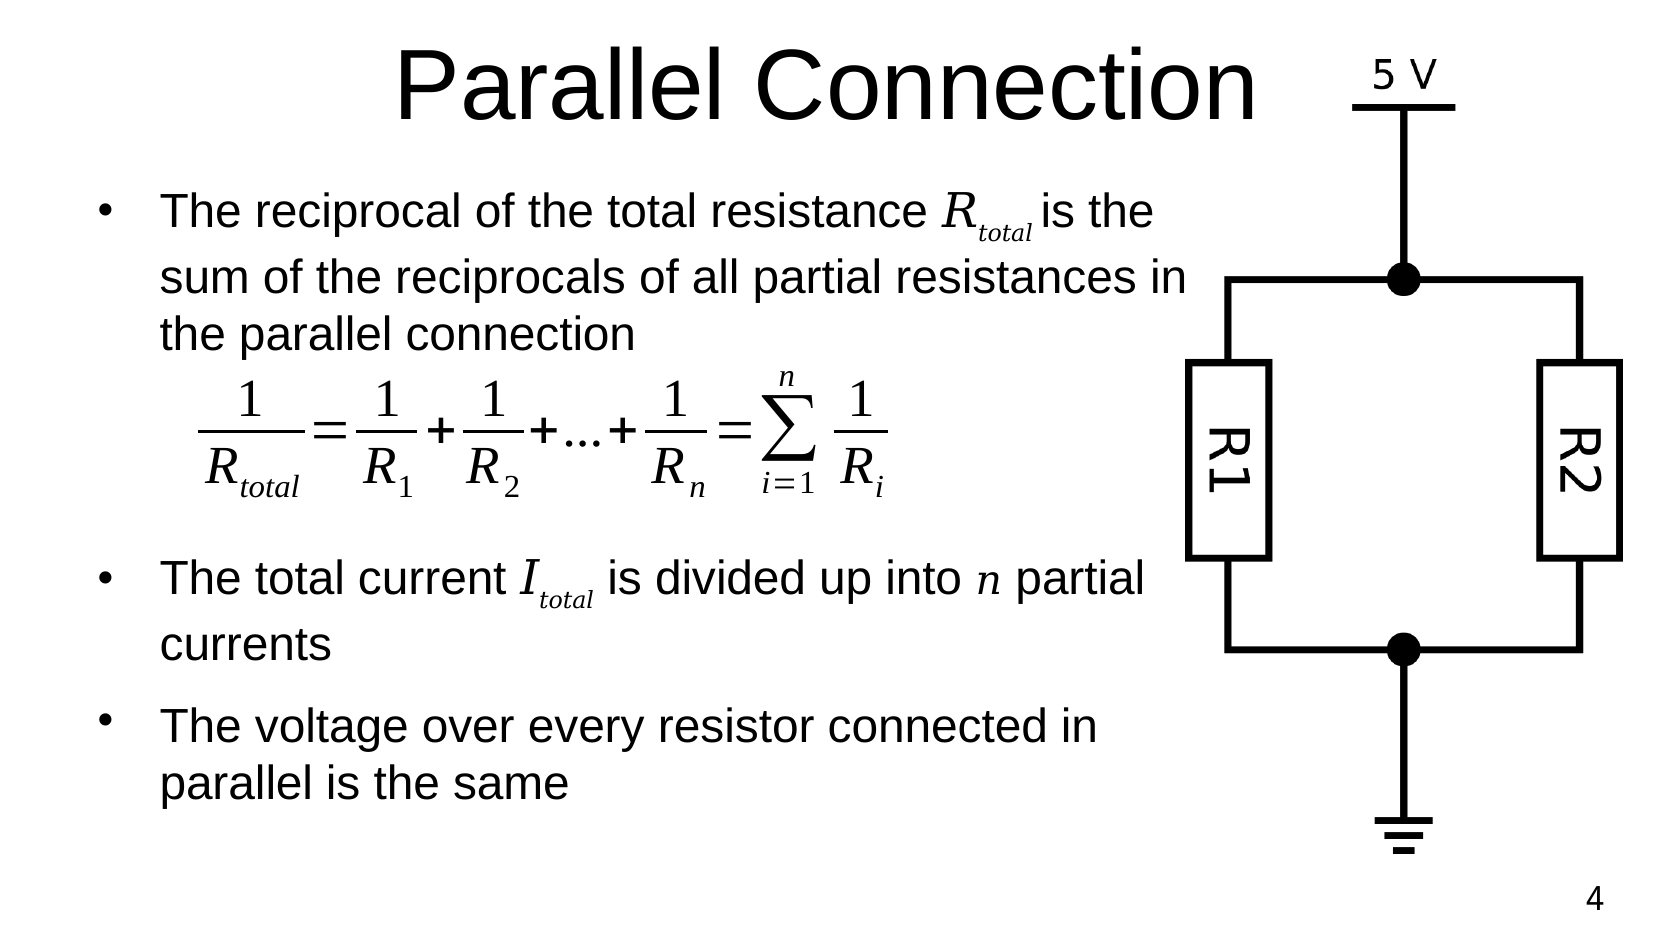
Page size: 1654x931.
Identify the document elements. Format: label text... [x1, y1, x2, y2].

picture [1184, 59, 1624, 854]
text_box Parallel Connection [82, 19, 1571, 140]
text_box The reciprocal of the total resistance Rtotal is the sum of the reciprocals of all partial resistances in the parallel connection The total current Itotal is divided up into n partial currents The voltage over every resistor connected in parallel is the same [76, 179, 1179, 810]
